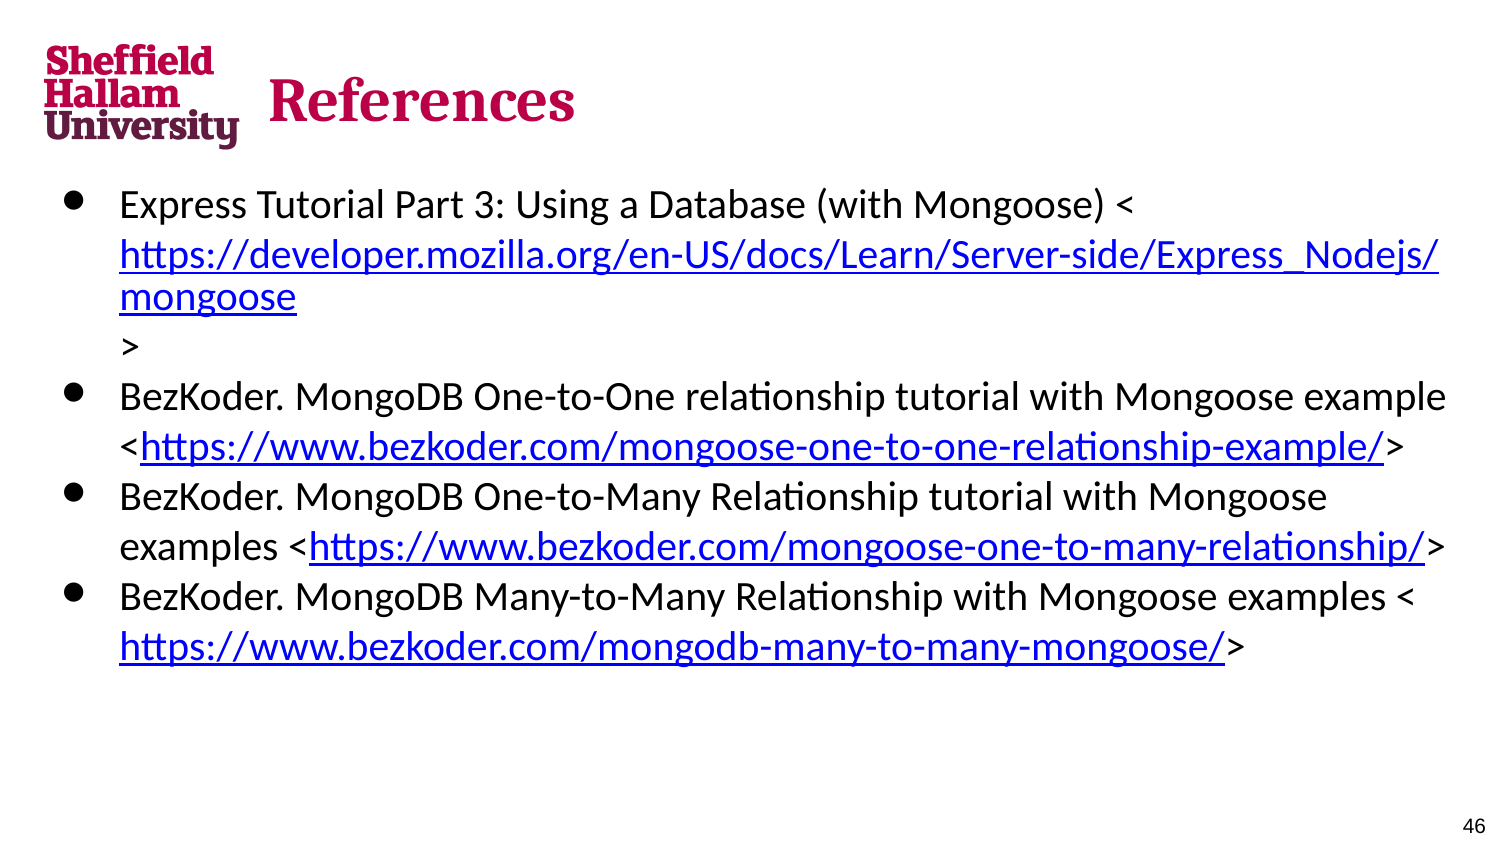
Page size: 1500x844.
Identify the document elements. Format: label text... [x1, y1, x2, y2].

list Express Tutorial Part 3: Using a Database (with Mongoose) <https://developer.mozilla.org/en-US/docs/Learn/Server-side/Express_Nodejs/mongoose> BezKoder. MongoDB One-to-One relationship tutorial with Mongoose example <https://www.bezkoder.com/mongoose-one-to-one-relationship-example/> BezKoder. MongoDB One-to-Many Relationship tutorial with Mongoose examples <https://www.bezkoder.com/mongoose-one-to-many-relationship/> BezKoder. MongoDB Many-to-Many Relationship with Mongoose examples <https://www.bezkoder.com/mongodb-many-to-many-mongoose/> [44, 177, 1456, 800]
title References [268, 44, 1449, 148]
slide_number 46 [1448, 799, 1500, 844]
picture [16, 22, 267, 171]
